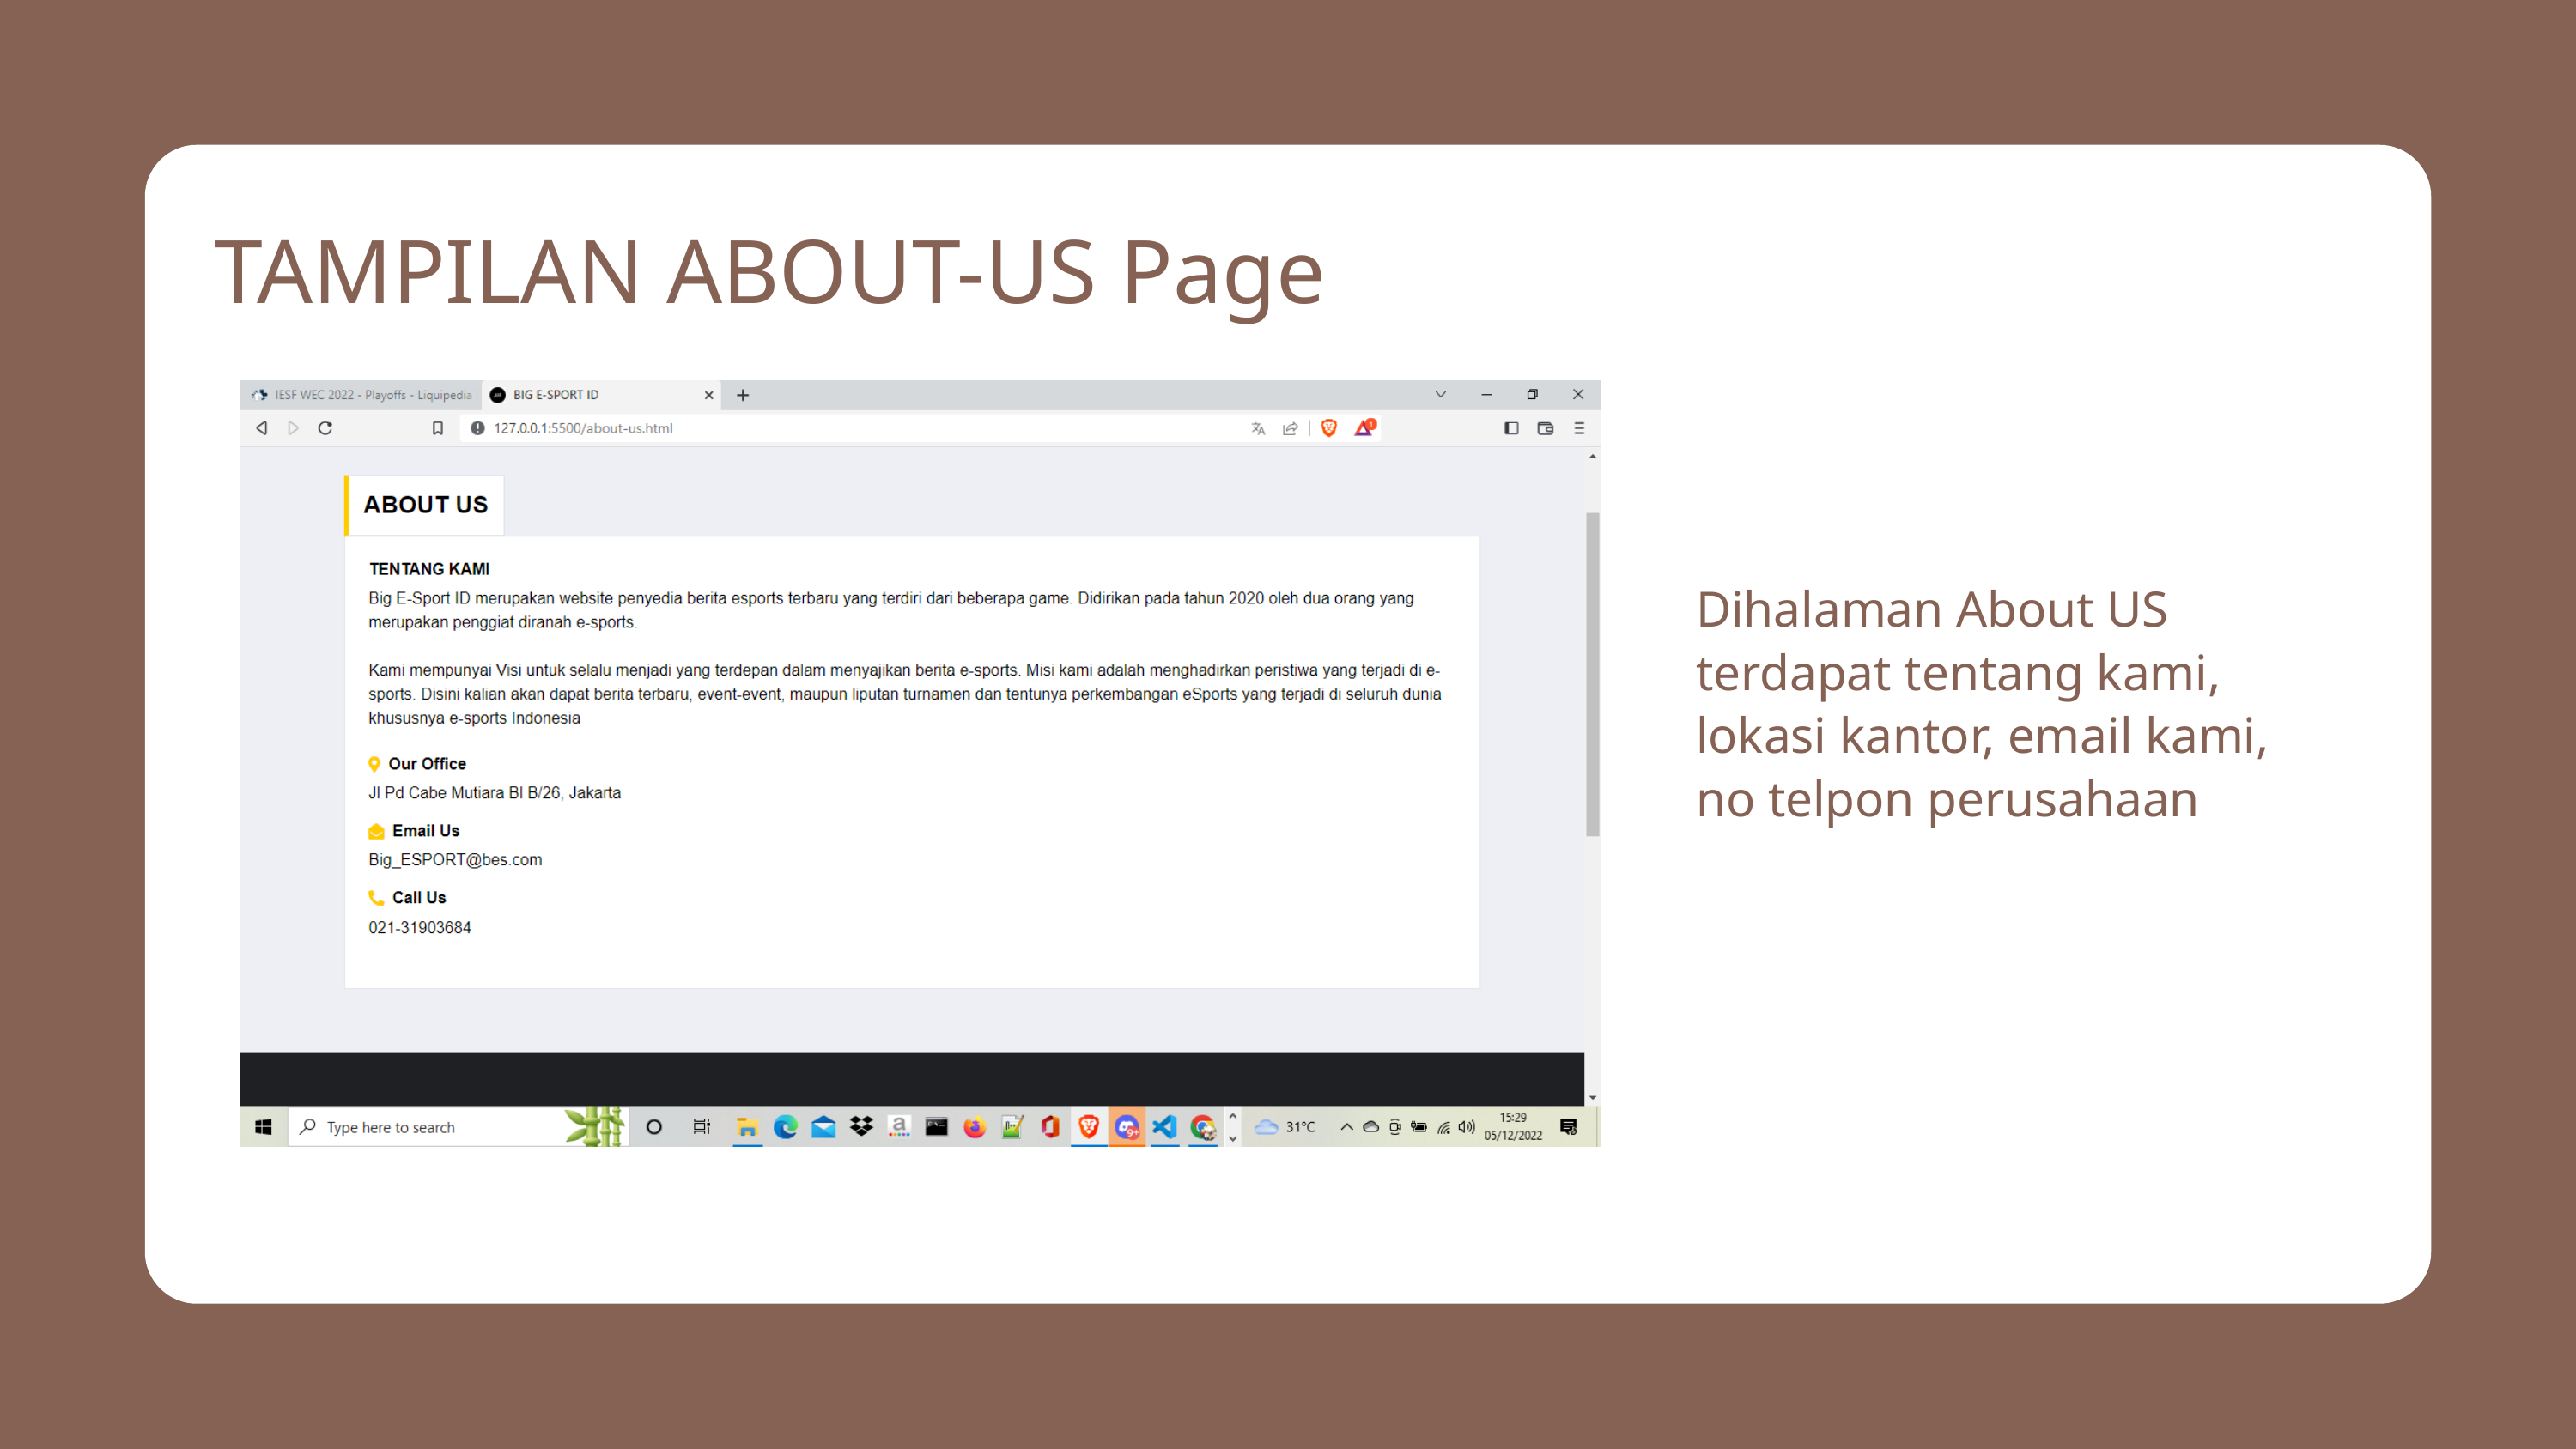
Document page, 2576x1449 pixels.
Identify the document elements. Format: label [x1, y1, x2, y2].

text_box [144, 144, 2432, 1304]
picture [239, 380, 1602, 1147]
